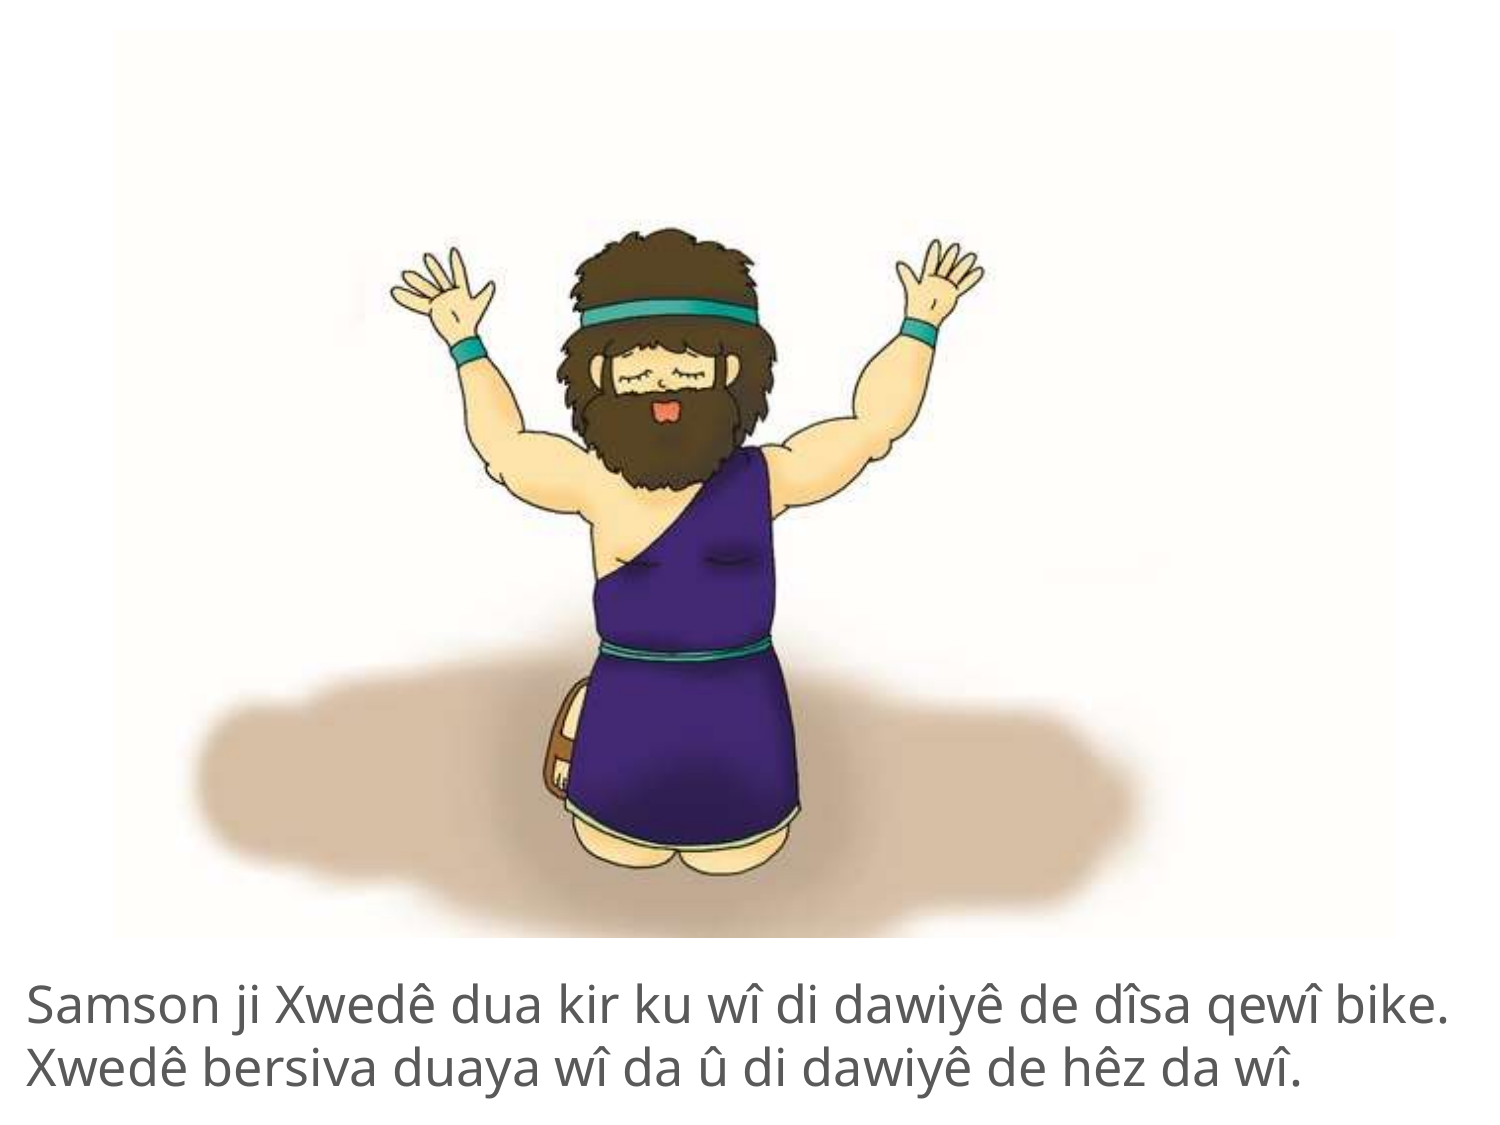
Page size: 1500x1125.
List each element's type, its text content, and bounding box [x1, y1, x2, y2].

text_box Samson ji Xwedê dua kir ku wî di dawiyê de dîsa qewî bike. Xwedê bersiva duaya wî da û di dawiyê de hêz da wî. [11, 964, 1498, 1104]
picture [113, 30, 1396, 938]
